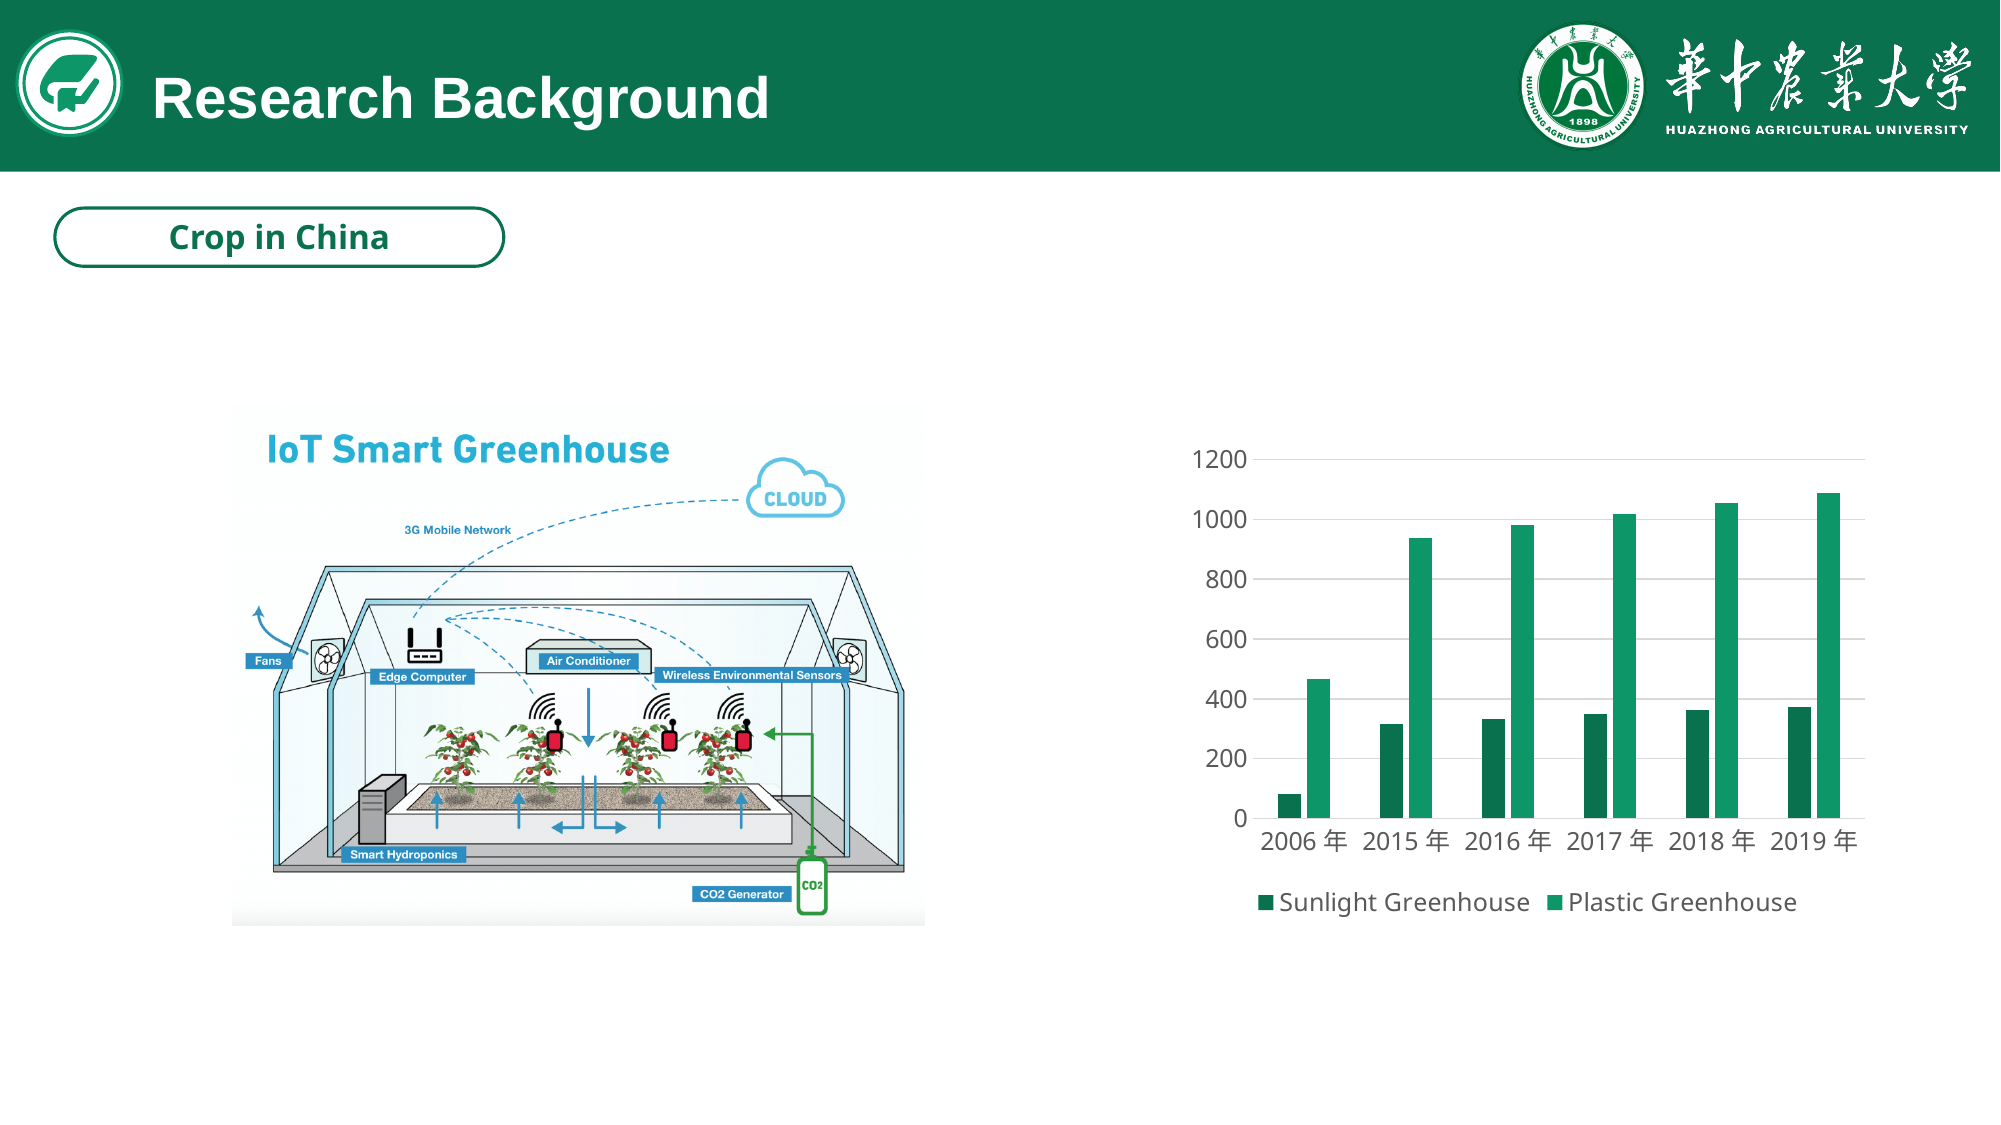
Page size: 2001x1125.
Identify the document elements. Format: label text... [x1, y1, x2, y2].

text_box Research Background [137, 17, 830, 138]
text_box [54, 208, 504, 267]
picture [232, 404, 925, 926]
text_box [16, 30, 122, 136]
picture [1518, 21, 1971, 151]
chart [1177, 432, 1880, 926]
